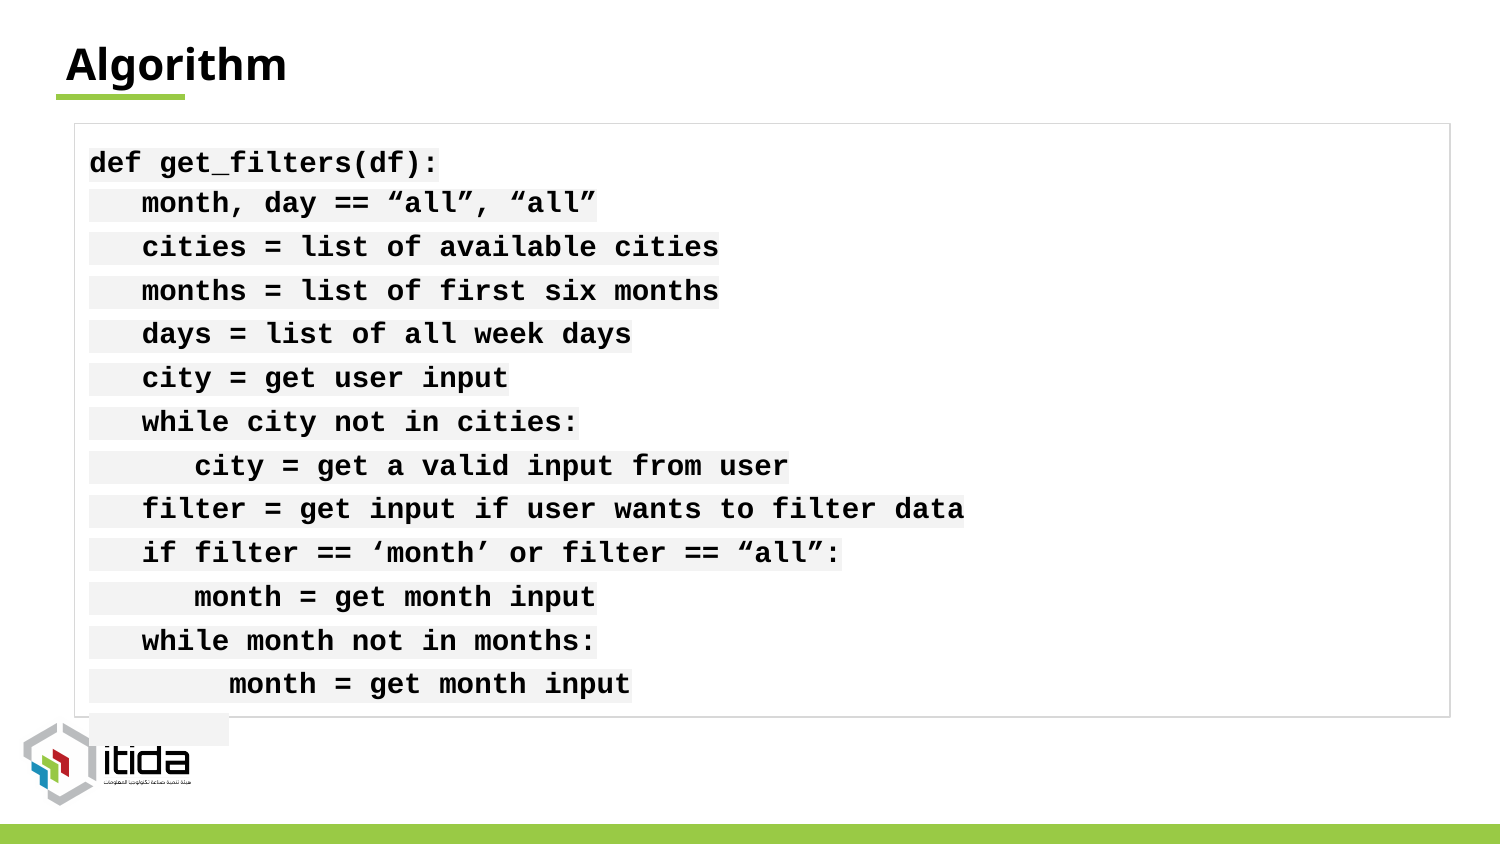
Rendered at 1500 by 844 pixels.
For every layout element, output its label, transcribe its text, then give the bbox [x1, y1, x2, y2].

picture [19, 716, 192, 812]
text_box def get_filters(df): month, day == “all”, “all” cities = list of available cities months = list of first six months days = list of all week days city = get user input while city not in cities: city = get a valid input from user filter = get input if user wants to filter data if filter == ‘month’ or filter == “all”: month = get month input while month not in months: month = get month input [74, 123, 1450, 717]
text_box [0, 825, 1500, 844]
title Algorithm [51, 21, 1449, 116]
